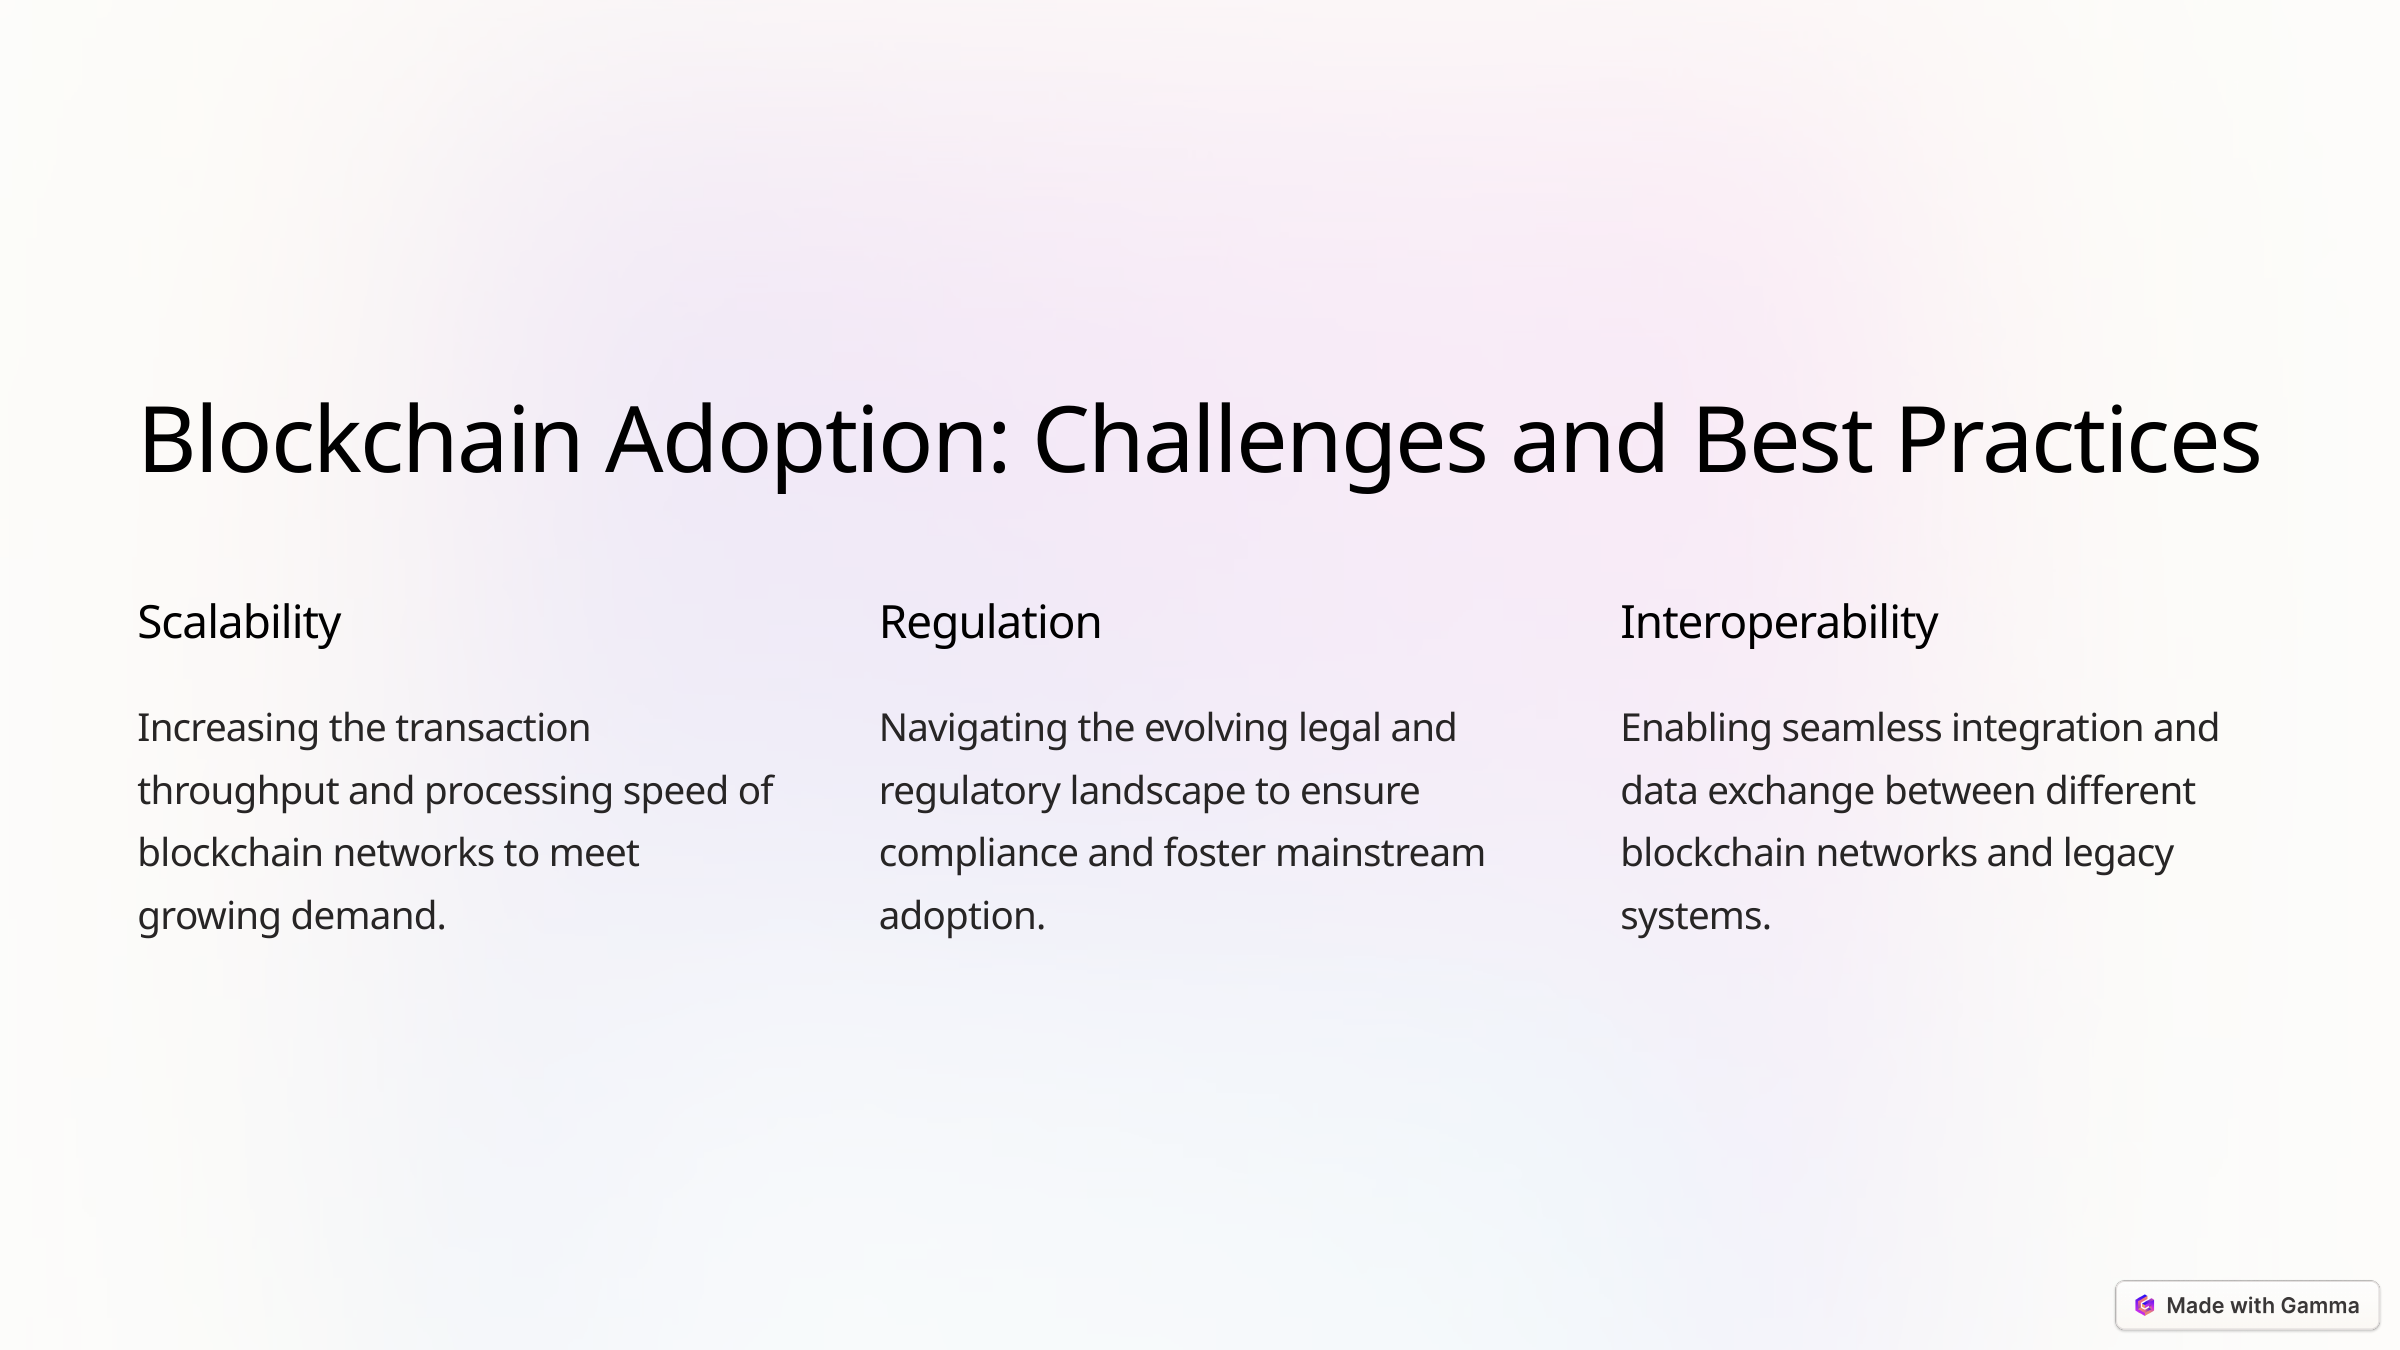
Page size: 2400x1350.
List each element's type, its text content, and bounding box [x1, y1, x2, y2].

text_box Regulation [878, 589, 1341, 648]
text_box Enabling seamless integration and data exchange between different blockchain networks and legacy systems. [1620, 686, 2265, 876]
text_box Increasing the transaction throughput and processing speed of blockchain networks to meet growing demand. [137, 686, 782, 876]
text_box Scalability [137, 589, 600, 648]
text_box Blockchain Adoption: Challenges and Best Practices [137, 376, 2210, 492]
text_box Navigating the evolving legal and regulatory landscape to ensure compliance and foster mainstream adoption. [878, 686, 1524, 939]
text_box Interoperability [1620, 589, 2083, 648]
picture [2106, 1271, 2389, 1339]
